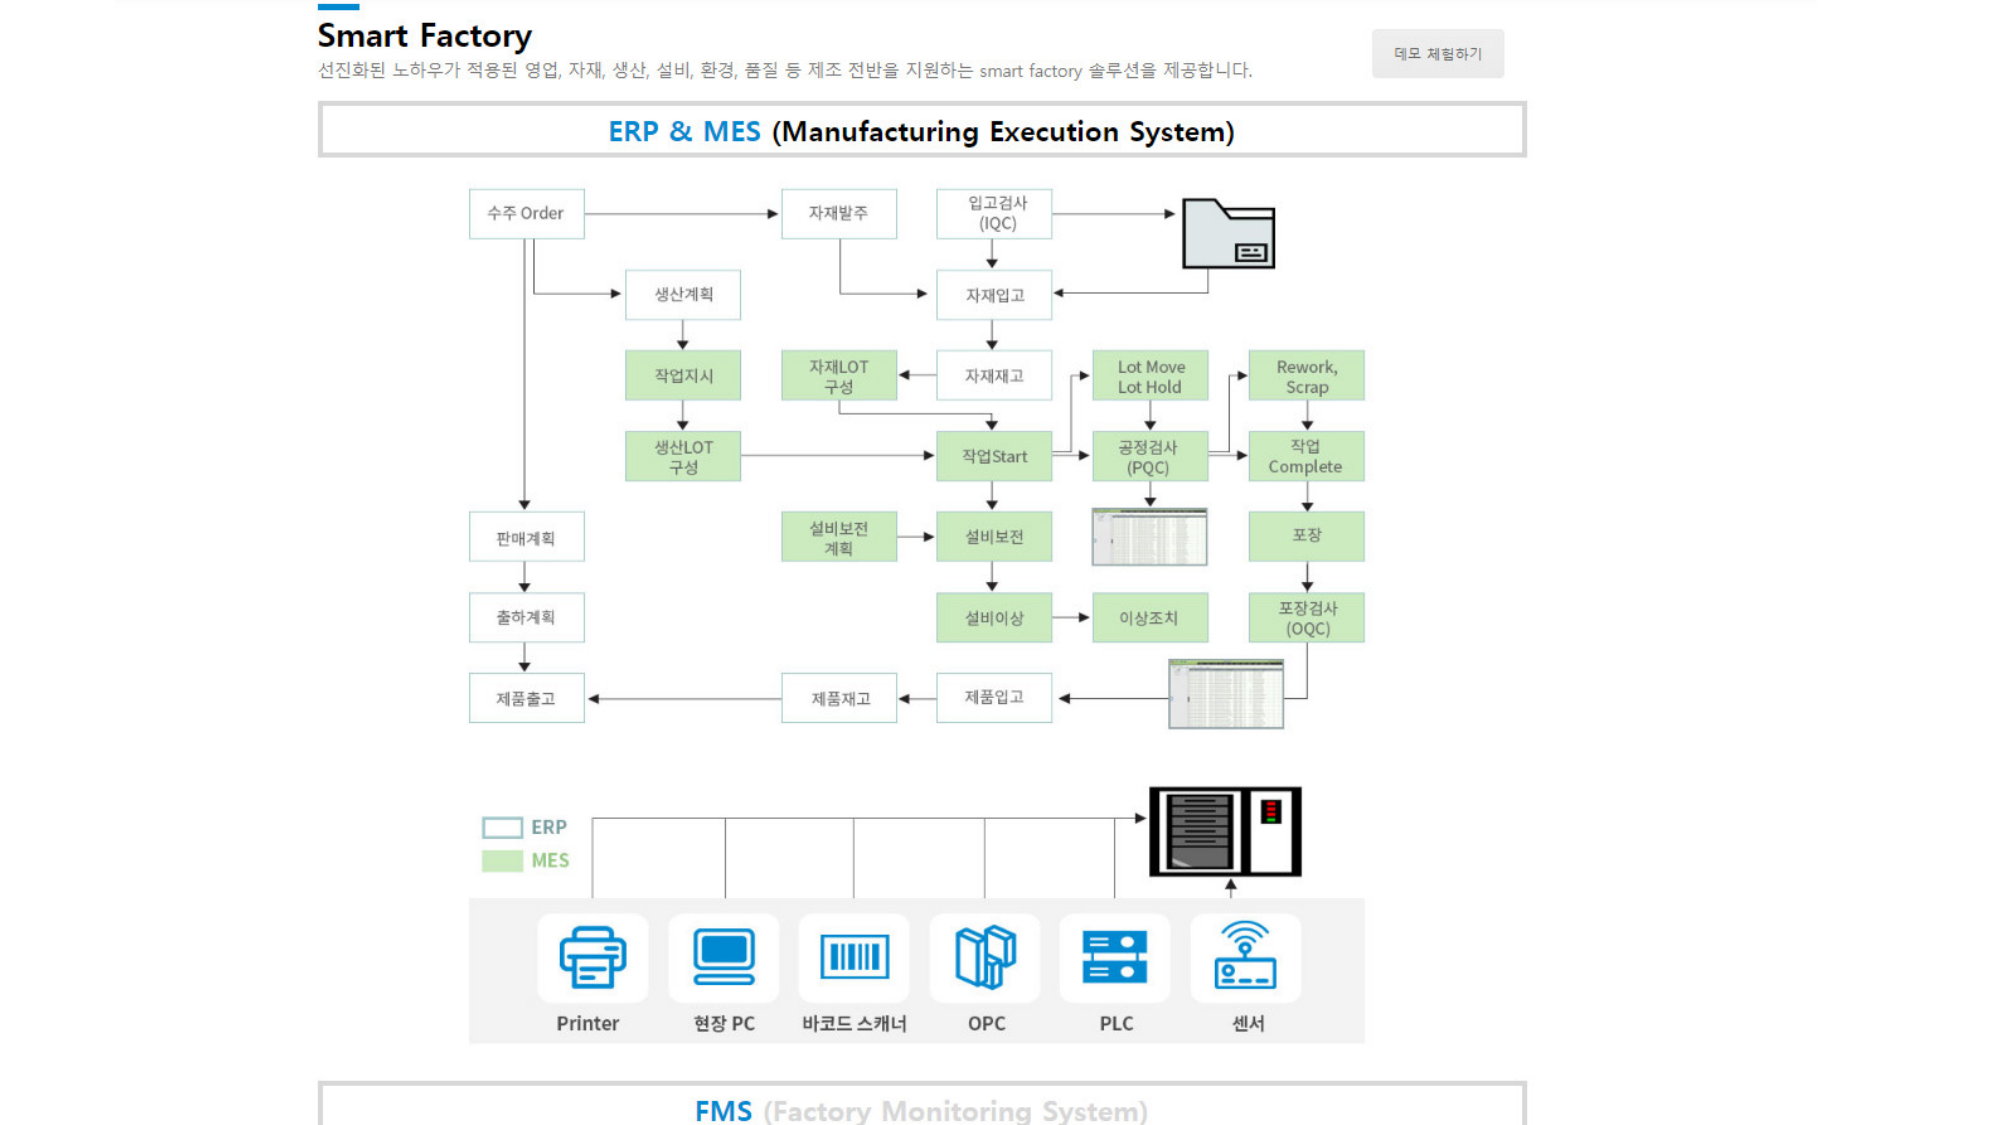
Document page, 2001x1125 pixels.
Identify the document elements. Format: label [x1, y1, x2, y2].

picture [114, 0, 1817, 1125]
